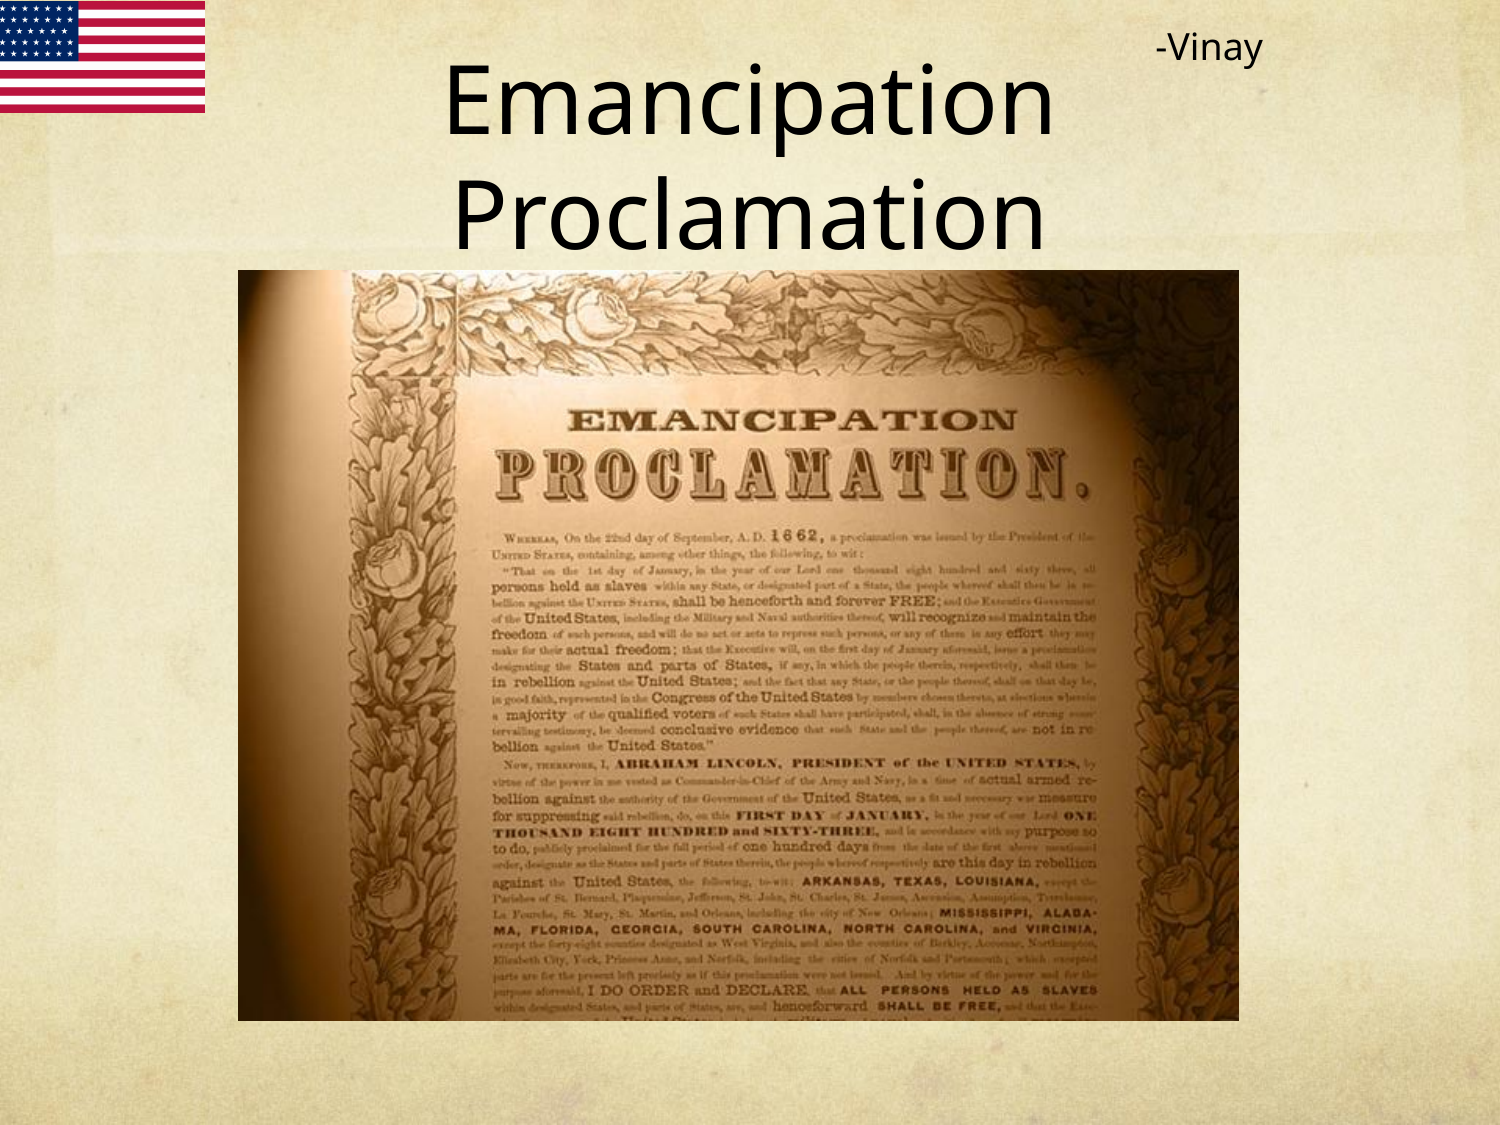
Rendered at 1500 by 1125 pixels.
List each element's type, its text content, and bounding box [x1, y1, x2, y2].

text_box -Vinay [1140, 15, 1384, 76]
picture [0, 0, 1500, 1125]
title Emancipation Proclamation [150, 82, 1350, 225]
